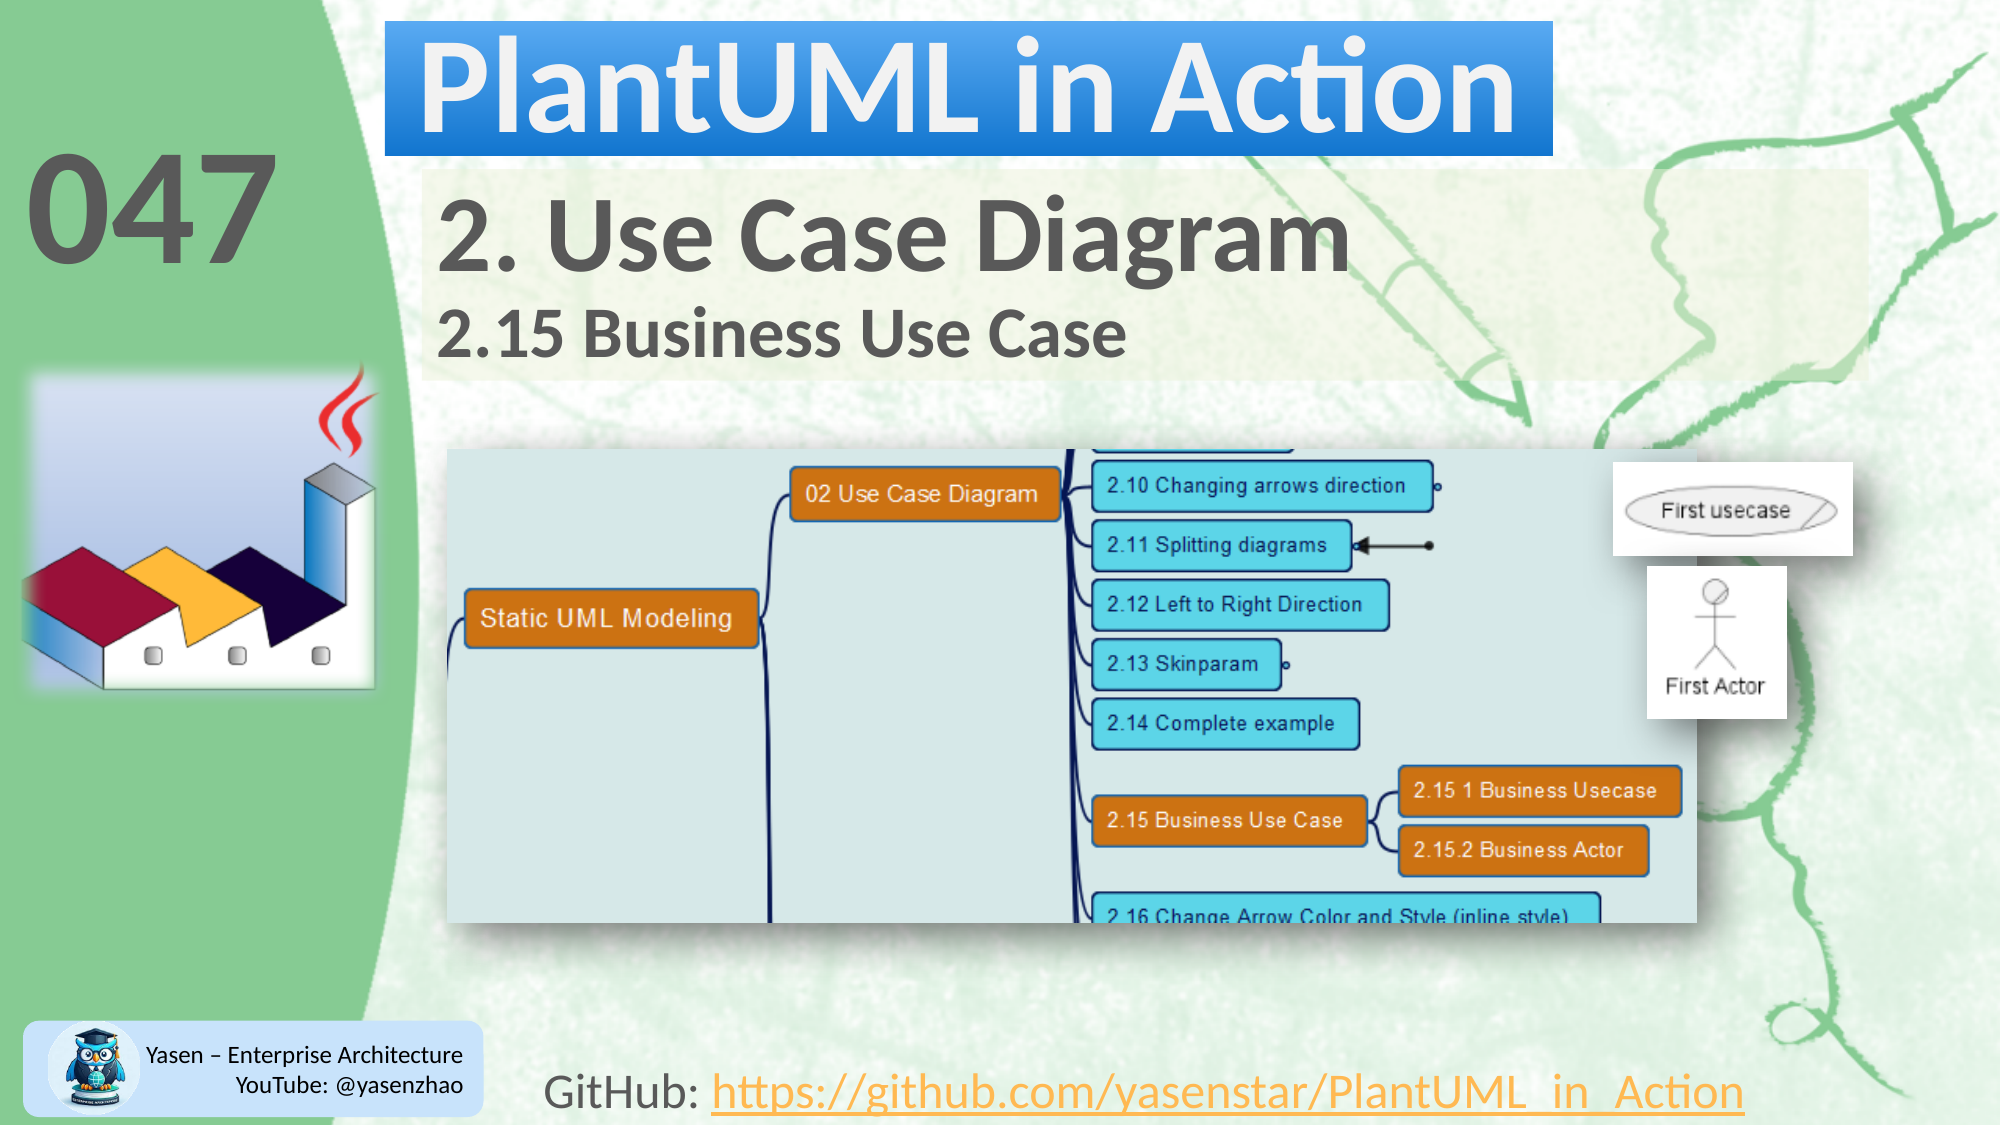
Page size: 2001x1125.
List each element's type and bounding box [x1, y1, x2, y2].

text_box [22, 1020, 484, 1118]
picture [0, 0, 2000, 1125]
